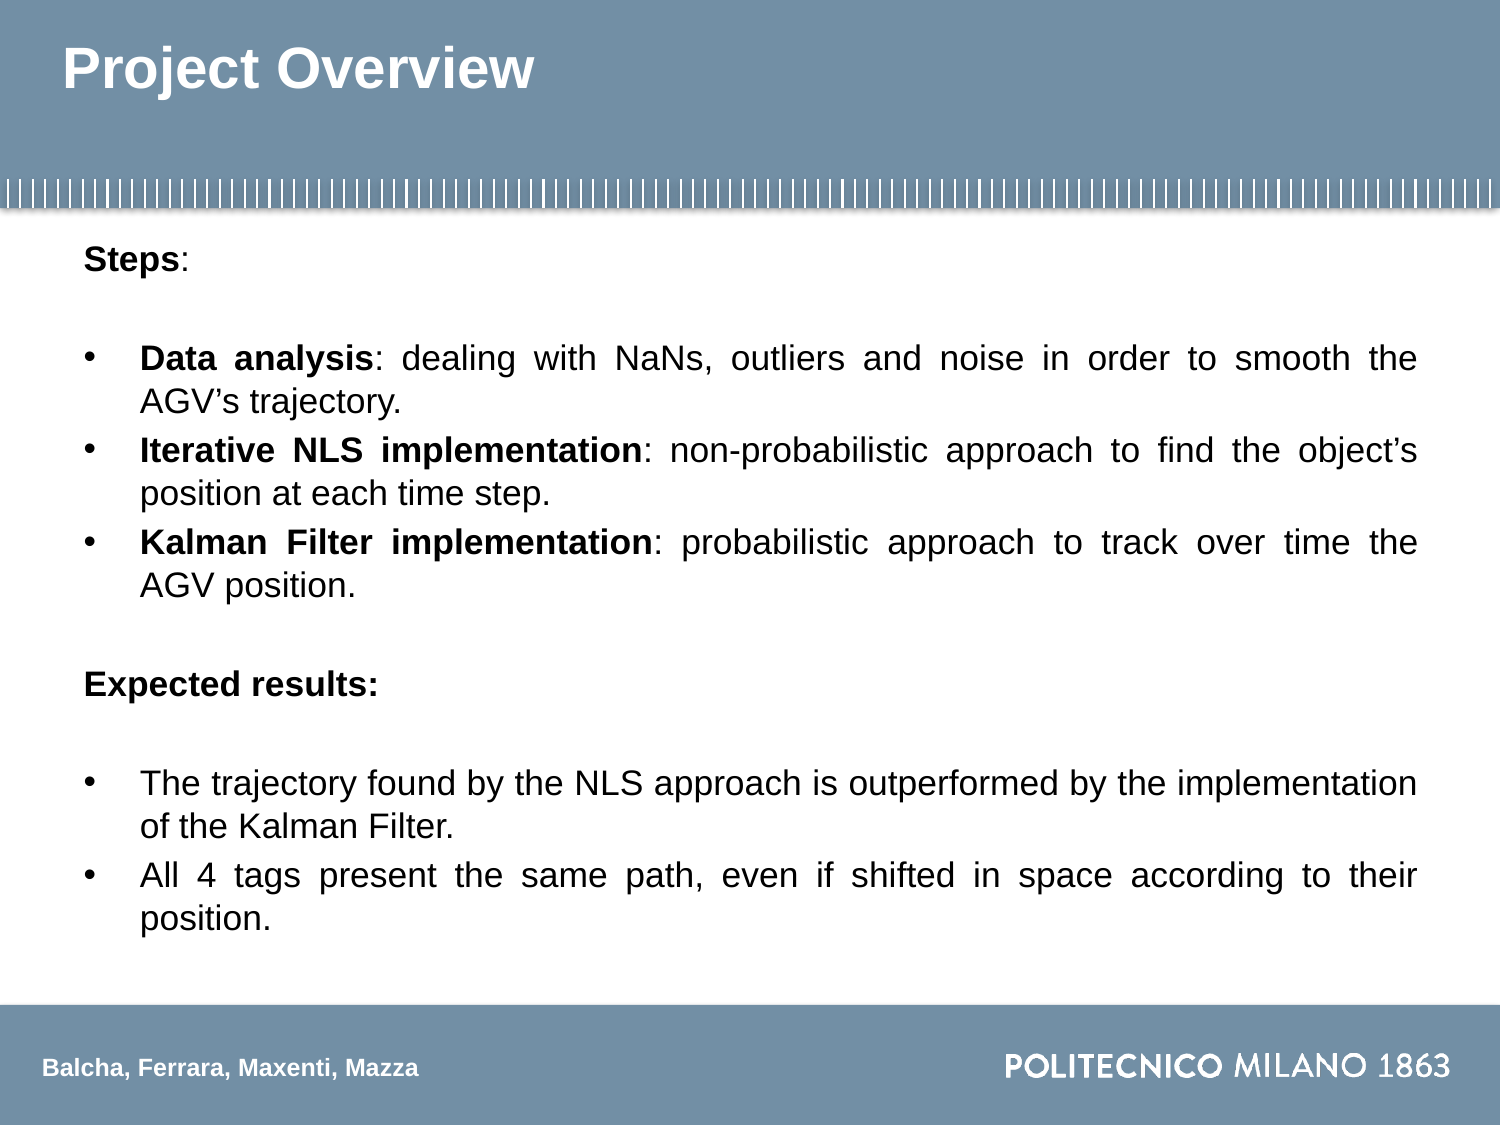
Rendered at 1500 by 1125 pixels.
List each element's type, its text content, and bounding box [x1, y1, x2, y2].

list Steps: Data analysis: dealing with NaNs, outliers and noise in order to smooth the AGV’s trajectory. Iterative NLS implementation: non-probabilistic approach to find the object’s position at each time step. Kalman Filter implementation: probabilistic approach to track over time the AGV position. Expected results: The trajectory found by the NLS approach is outperformed by the implementation of the Kalman Filter. All 4 tags present the same path, even if shifted in space according to their position. [68, 228, 1434, 971]
title Project Overview [47, 22, 1455, 161]
picture [999, 1041, 1456, 1089]
